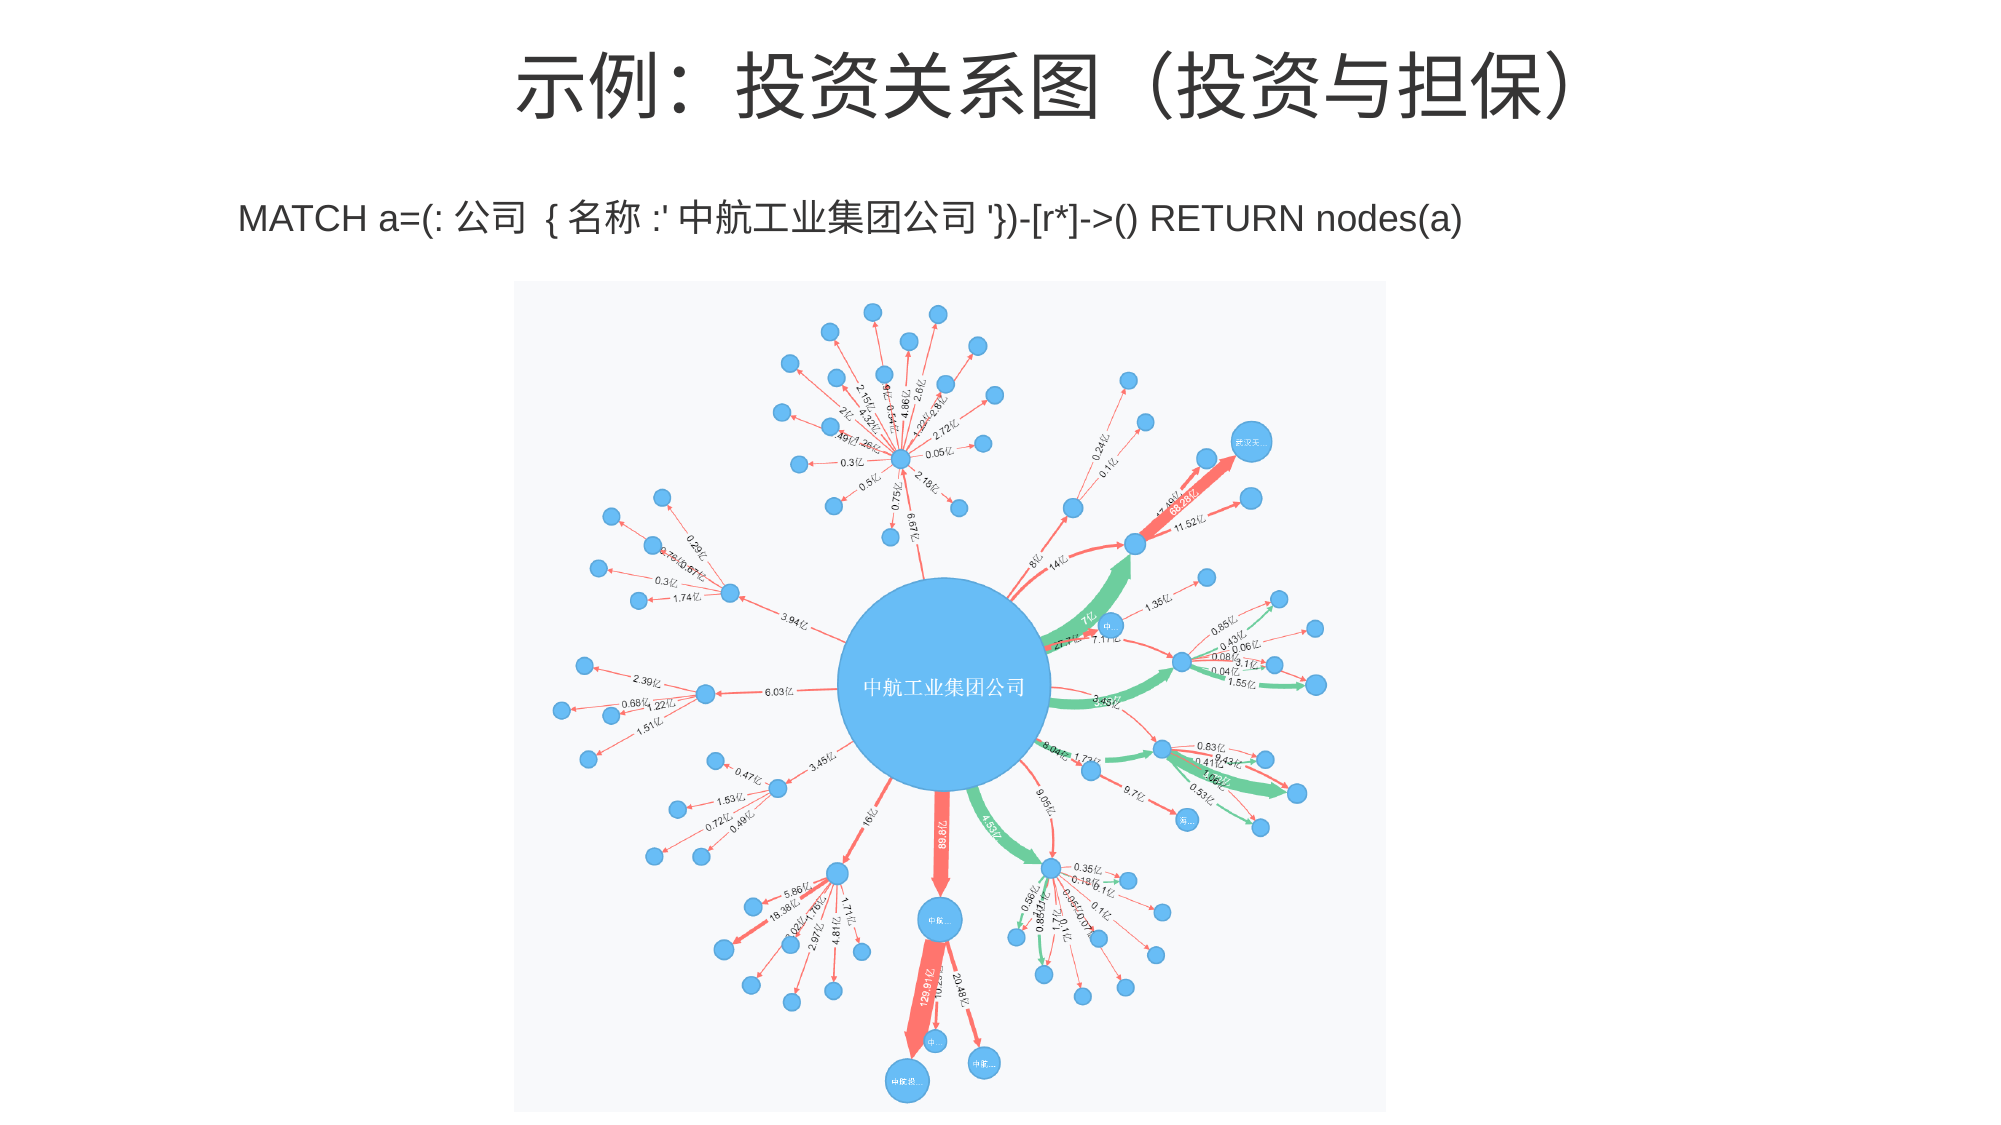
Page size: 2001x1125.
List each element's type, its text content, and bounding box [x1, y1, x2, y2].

text_box MATCH a=(:公司 {名称:'中航工业集团公司'})-[r*]->() RETURN nodes(a) [222, 186, 1801, 247]
picture [513, 281, 1387, 1112]
title 示例：投资关系图（投资与担保） [408, 18, 1723, 161]
